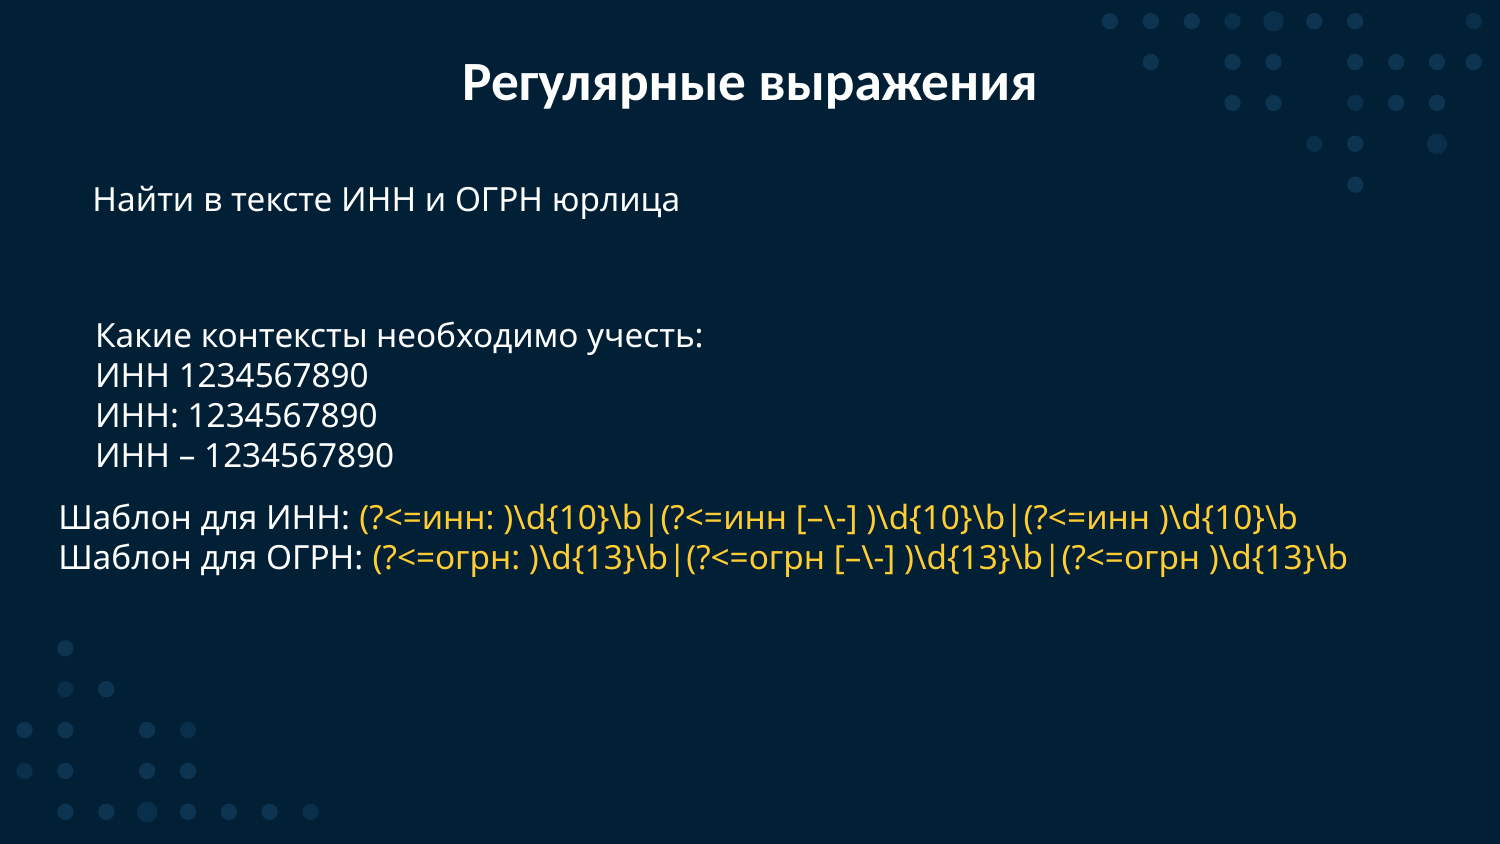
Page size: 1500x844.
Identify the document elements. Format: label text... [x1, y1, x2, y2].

text_box Какие контексты необходимо учесть: ИНН 1234567890 ИНН: 1234567890 ИНН – 1234567890 [80, 306, 720, 482]
title Регулярные выражения [103, 44, 1397, 120]
text_box Шаблон для ИНН: (?<=инн: )\d{10}\b|(?<=инн [–\-] )\d{10}\b|(?<=инн )\d{10}\b Шаблон для ОГРН: (?<=огрн: )\d{13}\b|(?<=огрн [–\-] )\d{13}\b|(?<=огрн )\d{13}\b [43, 489, 1363, 584]
text_box Найти в тексте ИНН и ОГРН юрлица [77, 170, 697, 225]
